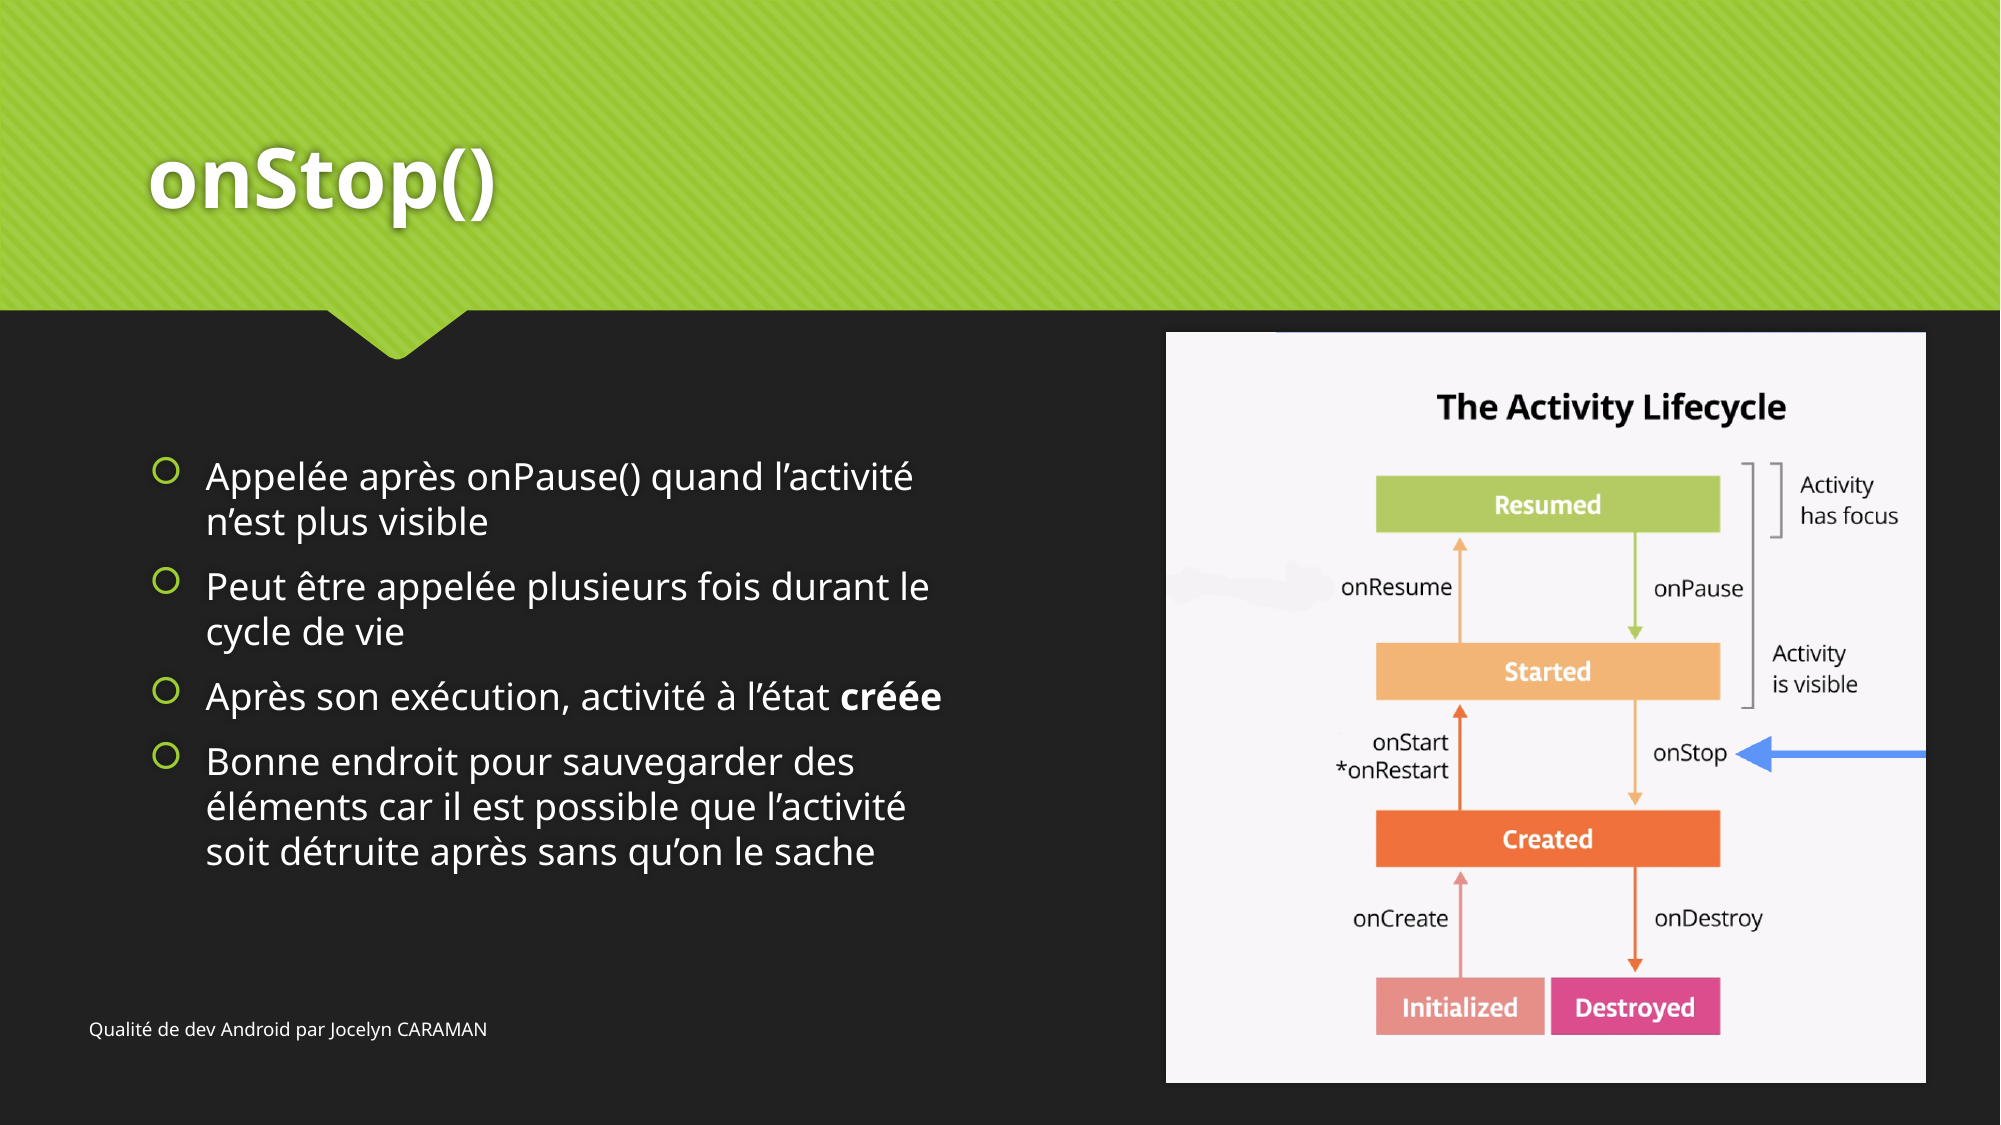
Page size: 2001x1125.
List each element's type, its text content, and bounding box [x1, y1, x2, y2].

title onStop() [132, 73, 1868, 233]
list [1166, 332, 1927, 1084]
list Appelée après onPause() quand l’activité n’est plus visible Peut être appelée plusieurs fois durant le cycle de vie Après son exécution, activité à l’état créée Bonne endroit pour sauvegarder des éléments car il est possible que l’activité soit détruite après sans qu’on le sache [134, 364, 985, 962]
footer Qualité de dev Android par Jocelyn CARAMAN [74, 991, 1160, 1051]
